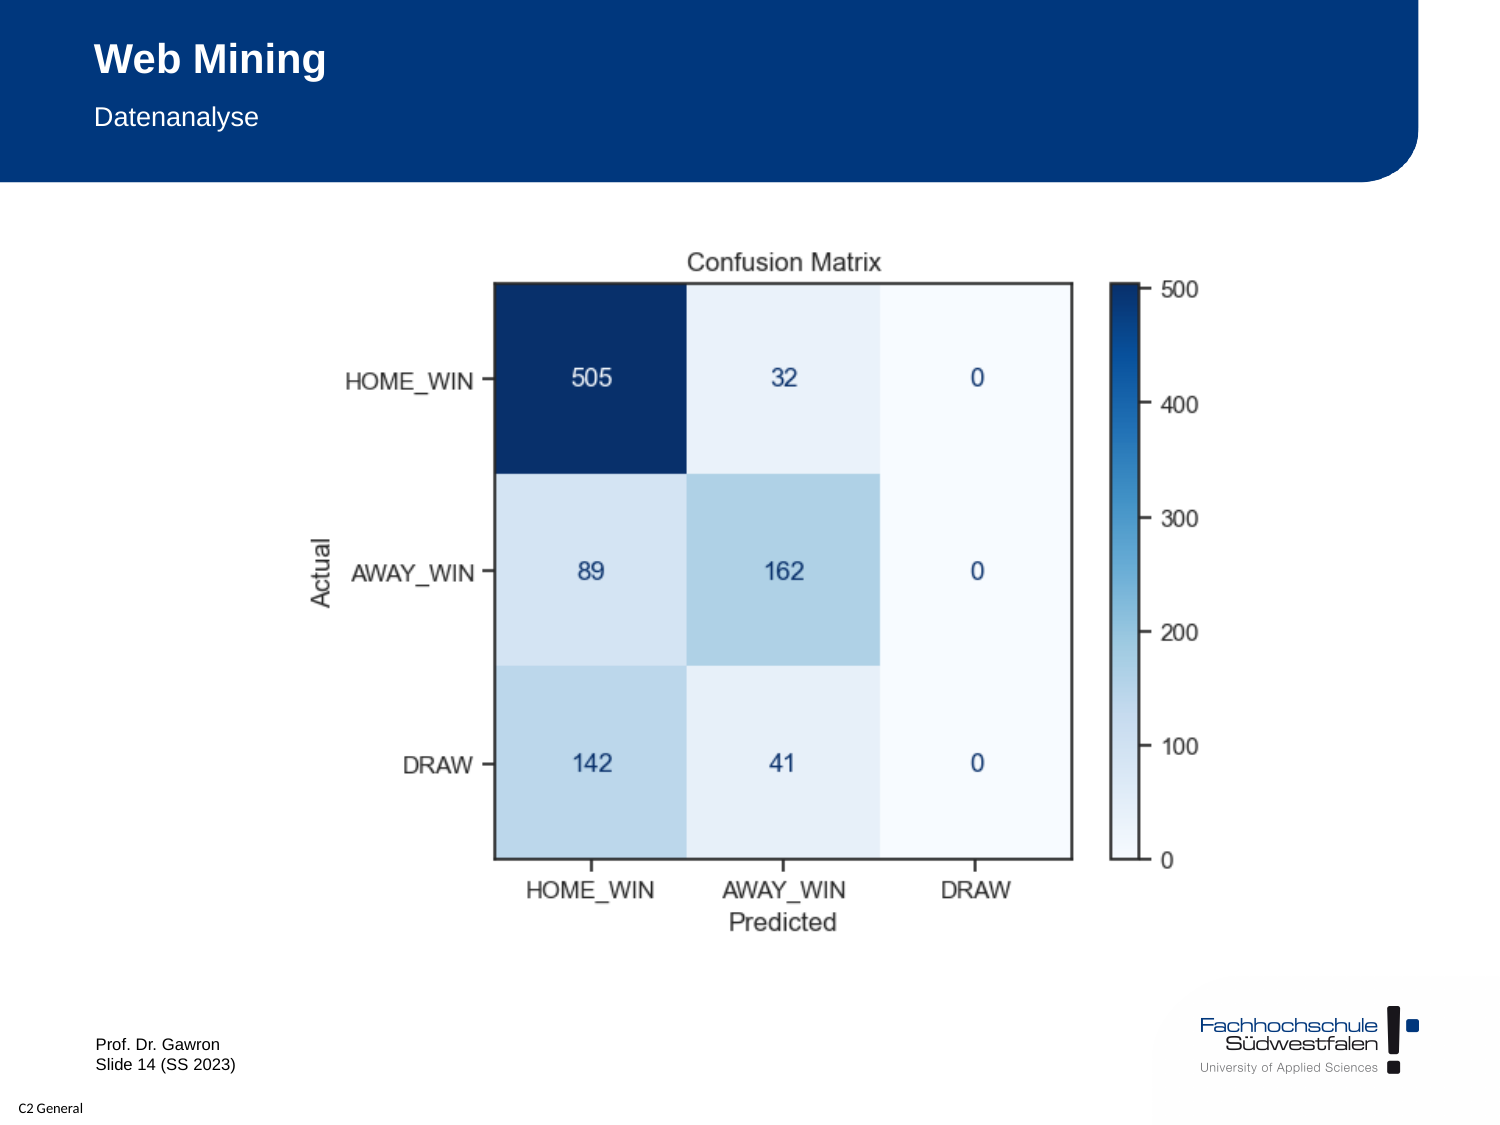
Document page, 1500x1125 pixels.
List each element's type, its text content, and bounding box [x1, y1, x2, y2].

picture [0, 0, 1419, 183]
picture [297, 237, 1214, 950]
list Datenanalyse [93, 95, 1417, 141]
title Web Mining [93, 30, 1417, 91]
picture [1152, 976, 1500, 1125]
